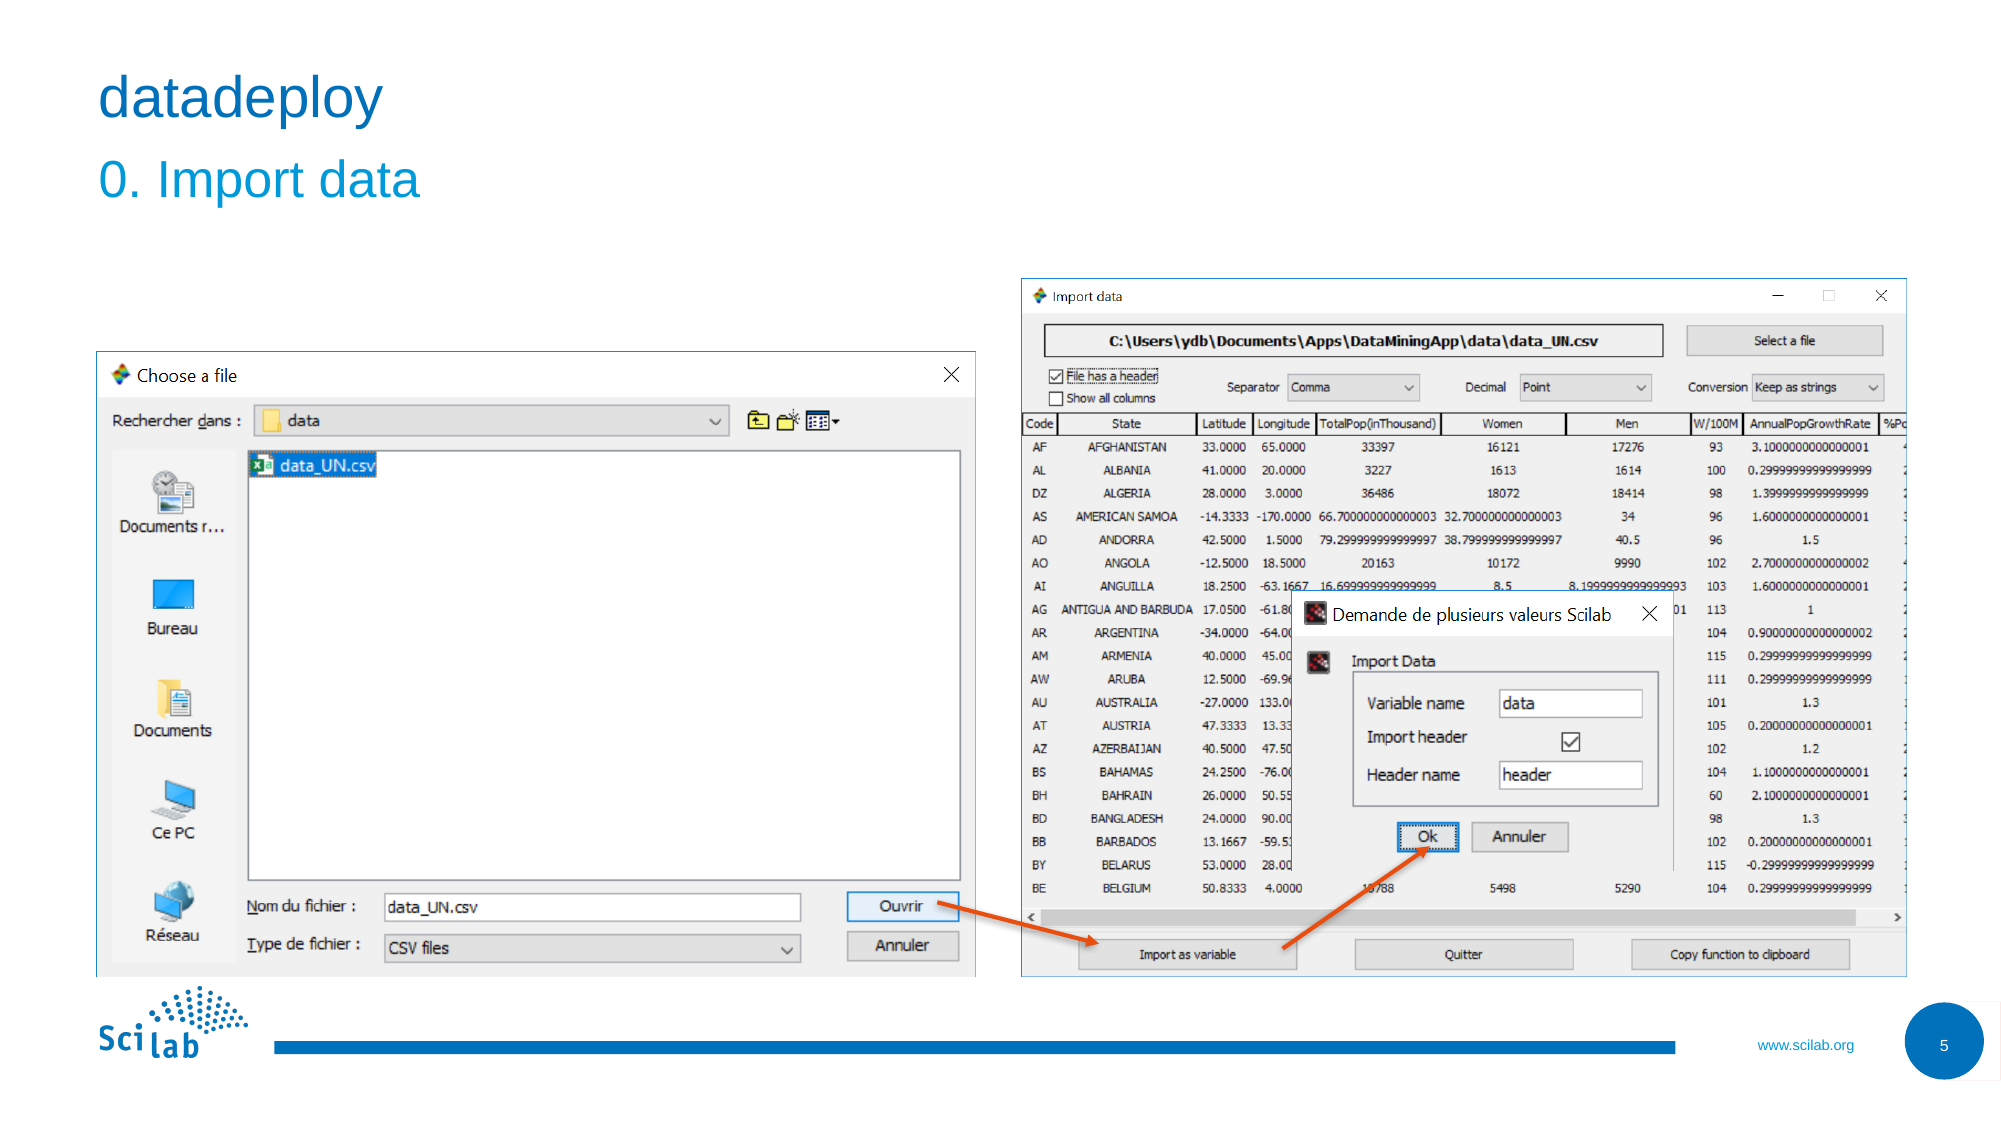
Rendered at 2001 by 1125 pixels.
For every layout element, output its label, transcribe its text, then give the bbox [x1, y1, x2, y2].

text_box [936, 901, 1100, 944]
list 0. Import data [98, 152, 1904, 211]
title datadeploy [98, 67, 1904, 133]
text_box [1282, 845, 1431, 949]
picture [0, 0, 2001, 1125]
